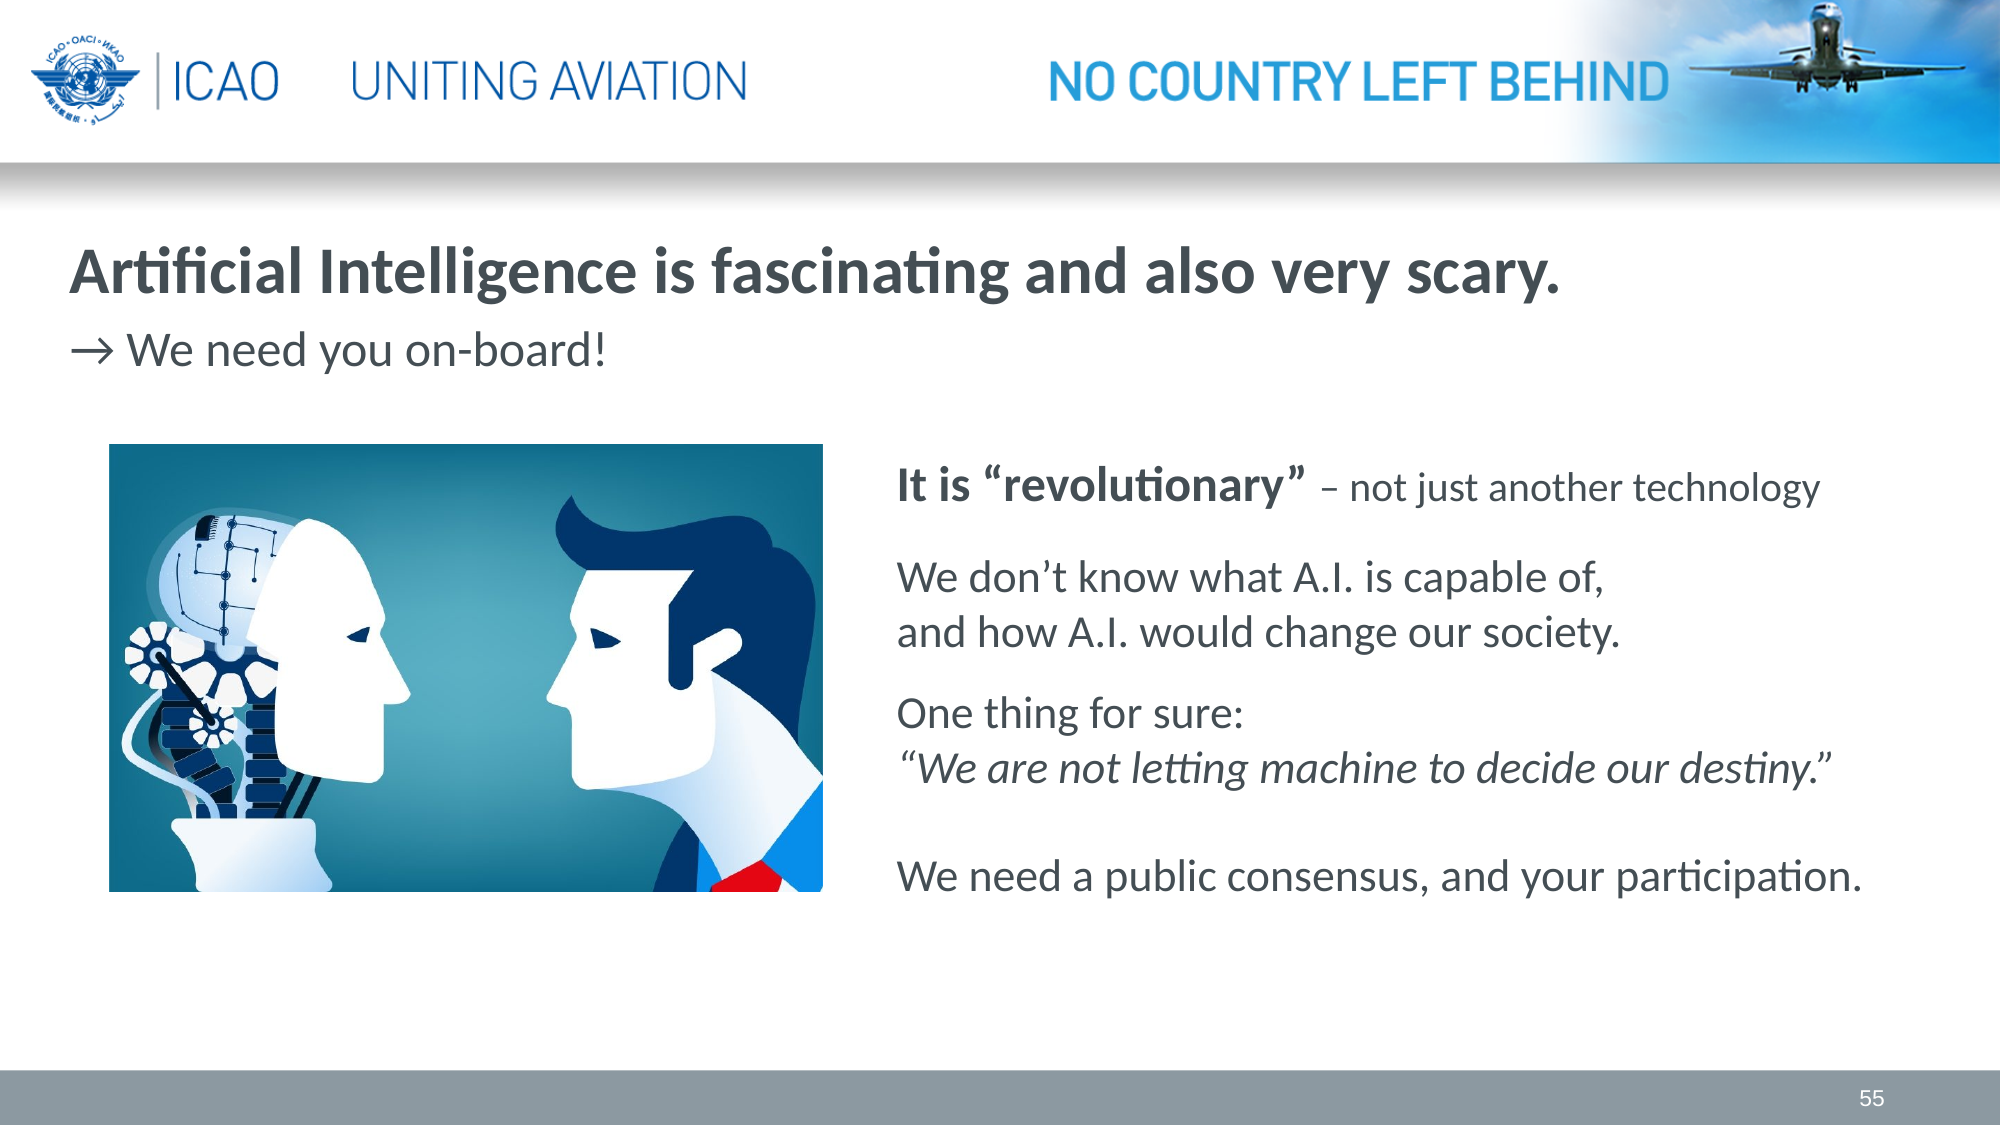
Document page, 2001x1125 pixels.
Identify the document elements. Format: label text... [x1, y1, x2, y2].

slide_number 55 [1433, 1070, 1900, 1125]
picture [0, 0, 2000, 215]
text_box One thing for sure: “We are not letting machine to decide our destiny.” [881, 675, 1945, 801]
text_box We need a public consensus, and your participation. [881, 838, 1886, 909]
text_box Artificial Intelligence is fascinating and also very scary. → We need you on-board! [54, 219, 1945, 385]
text_box We don’t know what A.I. is capable of, and how A.I. would change our society. [881, 538, 1886, 664]
picture [109, 443, 824, 892]
text_box It is “revolutionary” – not just another technology [881, 444, 1945, 520]
